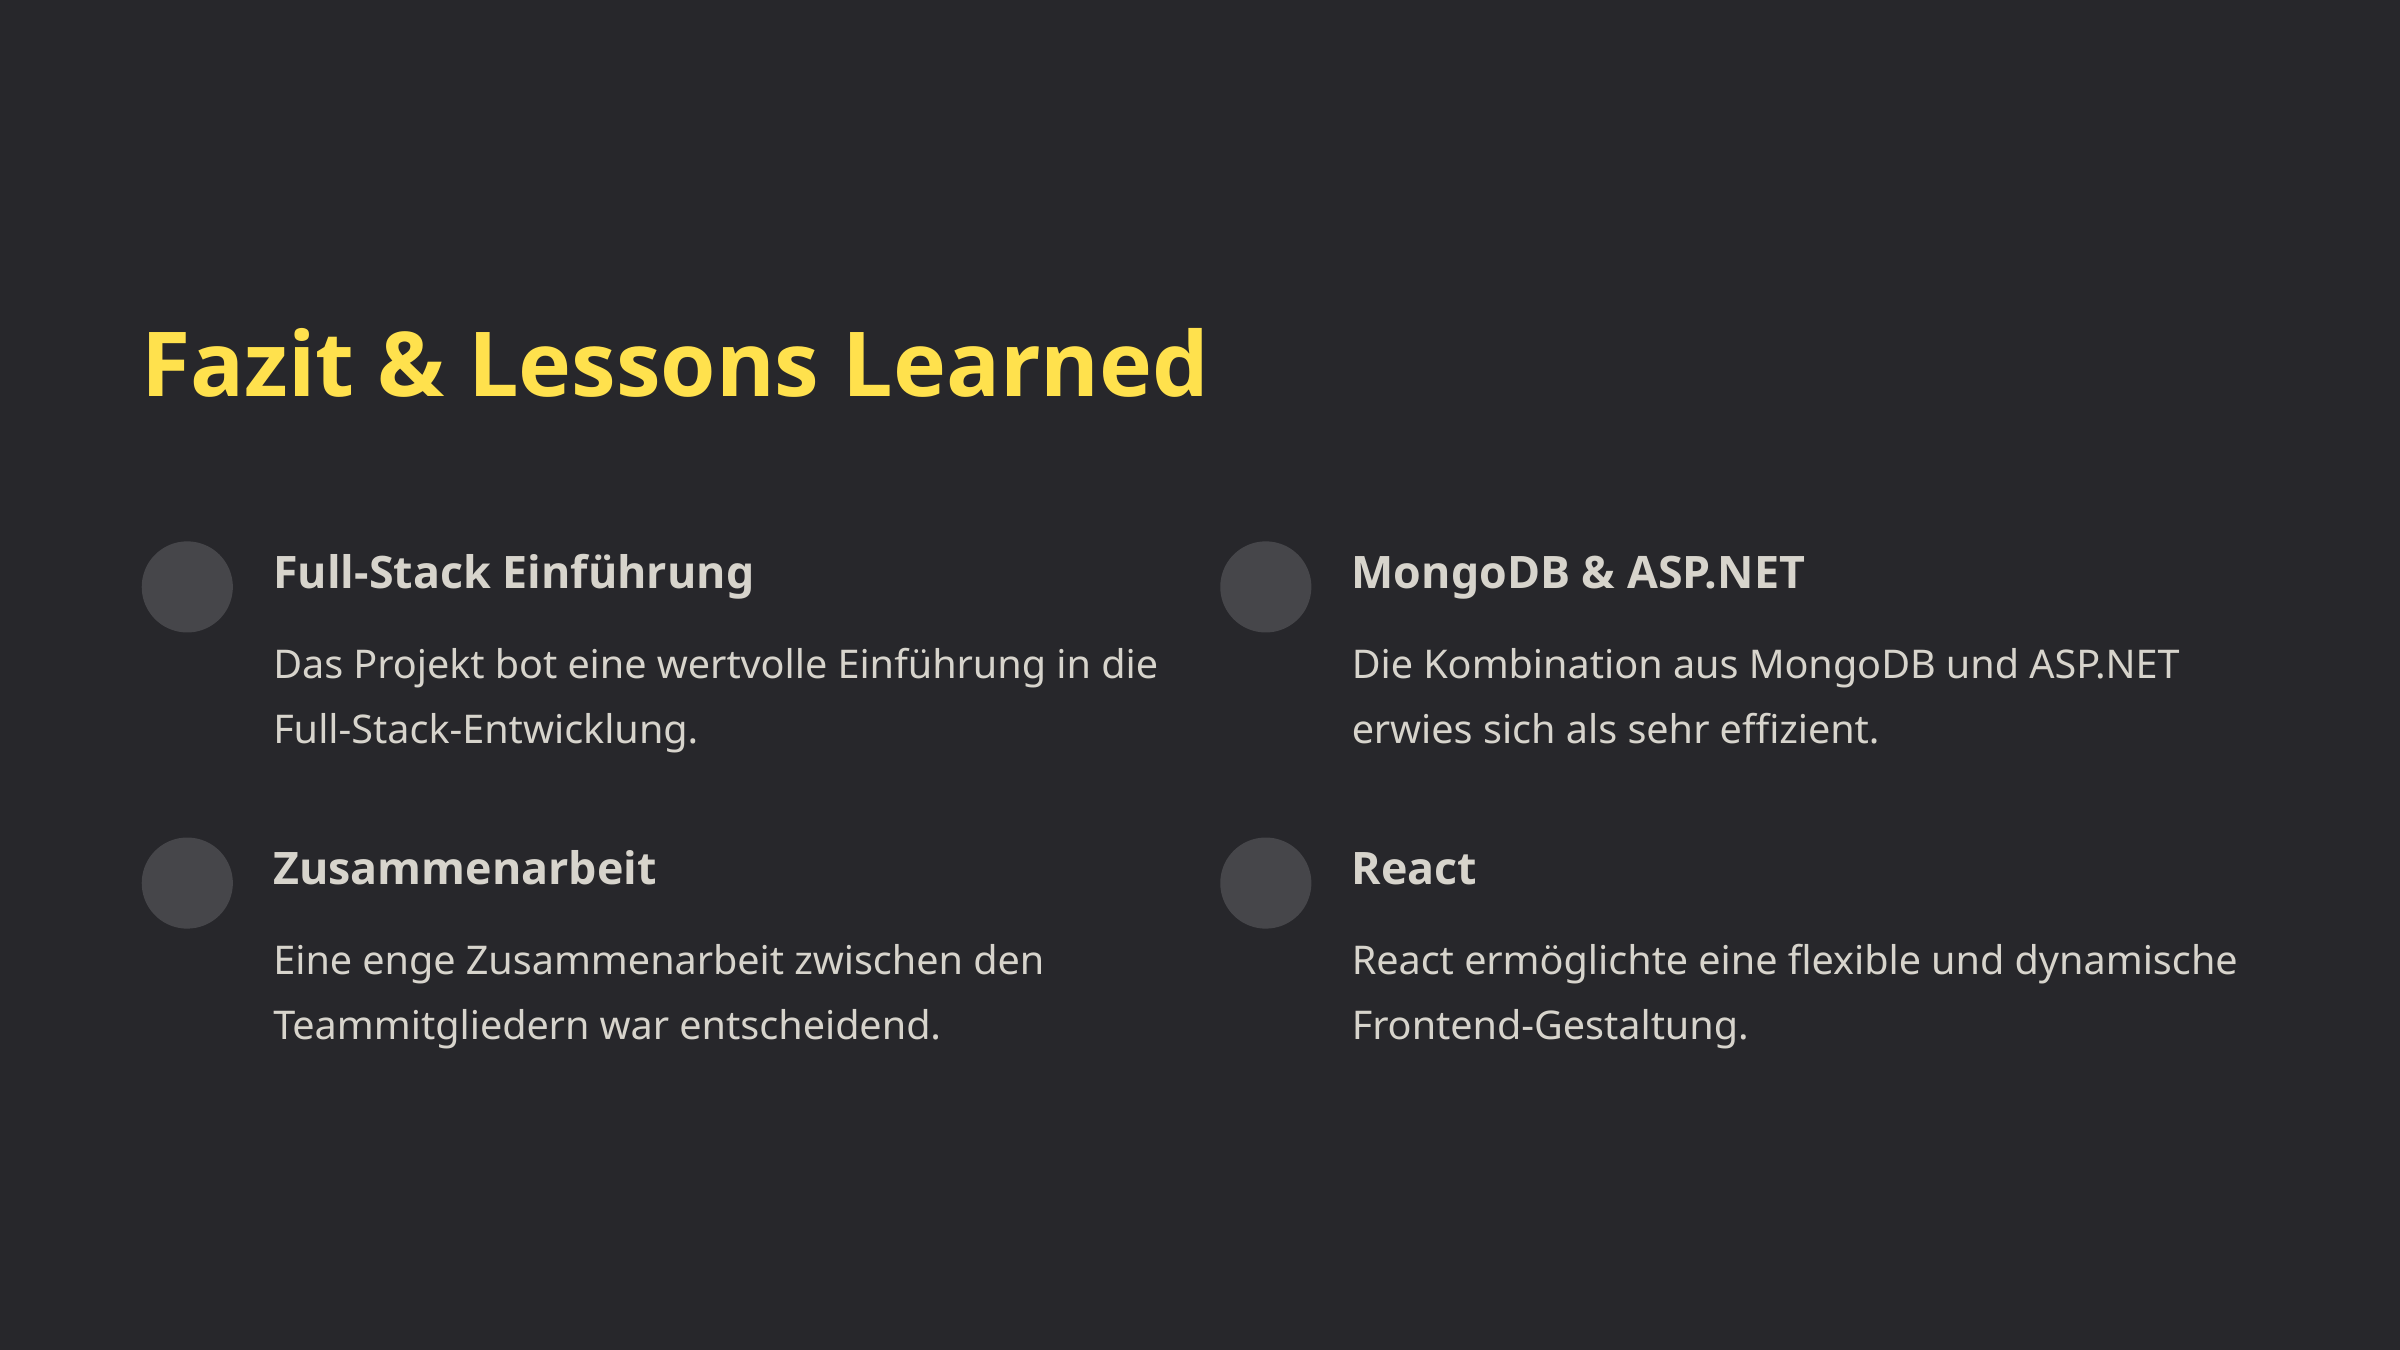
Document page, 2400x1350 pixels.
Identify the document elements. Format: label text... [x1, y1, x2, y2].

text_box Zusammenarbeit [273, 837, 724, 894]
text_box Das Projekt bot eine wertvolle Einführung in die Full-Stack-Entwicklung. [273, 621, 1180, 752]
text_box MongoDB & ASP.NET [1351, 541, 1839, 598]
text_box Die Kombination aus MongoDB und ASP.NET erwies sich als sehr effizient. [1351, 621, 2259, 752]
text_box React [1351, 837, 1802, 894]
text_box Full-Stack Einführung [273, 541, 790, 598]
text_box [141, 541, 233, 633]
text_box React ermöglichte eine flexible und dynamische Frontend-Gestaltung. [1351, 918, 2259, 1048]
text_box Eine enge Zusammenarbeit zwischen den Teammitgliedern war entscheidend. [273, 918, 1180, 1048]
text_box [1220, 837, 1312, 929]
text_box [1220, 541, 1312, 633]
text_box Fazit & Lessons Learned [141, 302, 1293, 415]
text_box [141, 837, 233, 929]
